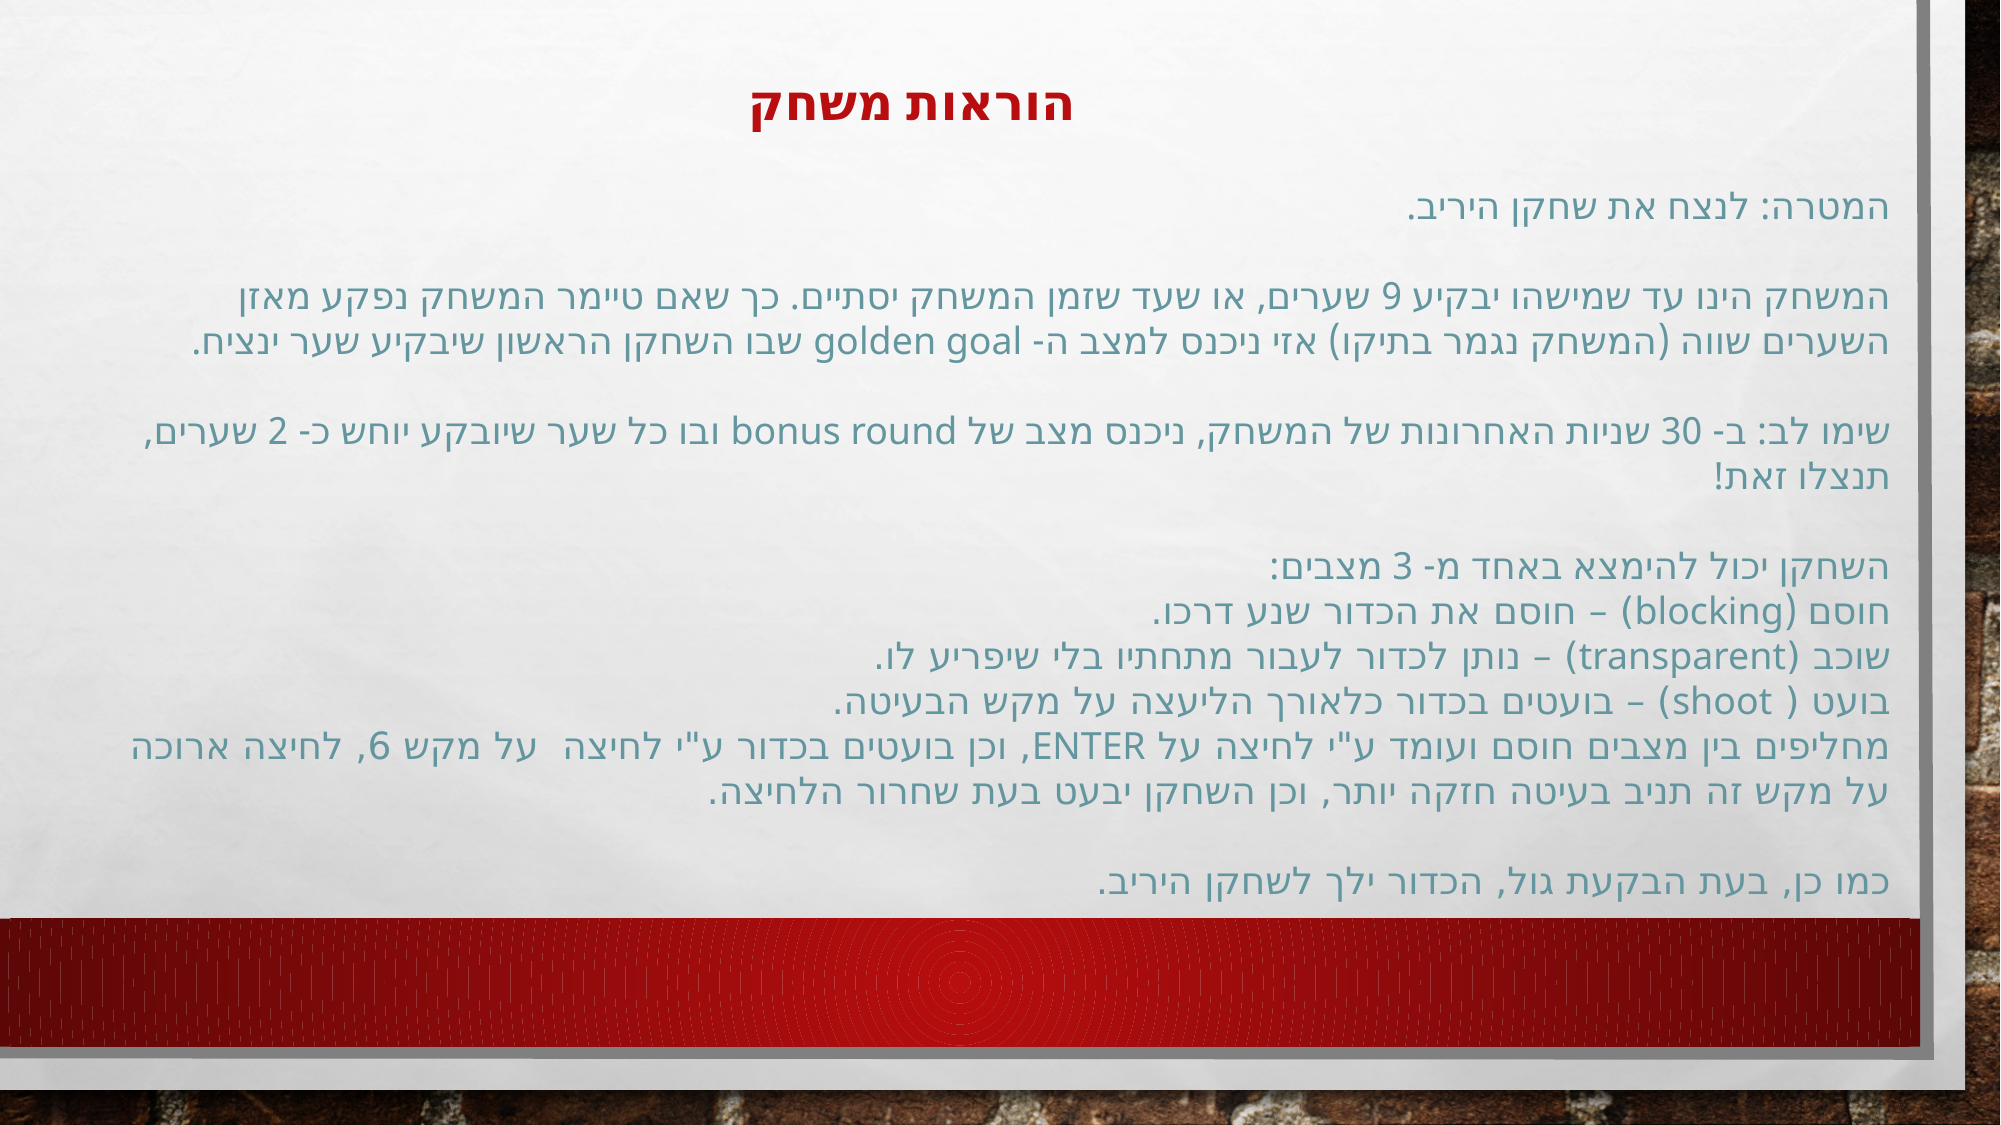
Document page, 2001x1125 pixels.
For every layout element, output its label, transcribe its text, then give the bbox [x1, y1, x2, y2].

text_box הוראות משחק [502, 63, 1321, 138]
text_box המטרה: לנצח את שחקן היריב. המשחק הינו עד שמישהו יבקיע 9 שערים, או שעד שזמן המשחק יסתיים. כך שאם טיימר המשחק נפקע מאזן השערים שווה (המשחק נגמר בתיקו) אזי ניכנס למצב ה- golden goal שבו השחקן הראשון שיבקיע שער ינציח. שימו לב: ב- 30 שניות האחרונות של המשחק, ניכנס מצב של bonus round ובו כל שער שיובקע יוחש כ- 2 שערים, תנצלו זאת! השחקן יכול להימצא באחד מ- 3 מצבים: חוסם (blocking) – חוסם את הכדור שנע דרכו. שוכב (transparent) – נותן לכדור לעבור מתחתיו בלי שיפריע לו. בועט ( shoot) – בועטים בכדור כלאורך הליעצה על מקש הבעיטה. מחליפים בין מצבים חוסם ועומד ע"י לחיצה על ENTER, וכן בועטים בכדור ע"י לחיצה על מקש 6, לחיצה ארוכה על מקש זה תניב בעיטה חזקה יותר, וכן השחקן יבעט בעת שחרור הלחיצה. כמו כן, בעת הבקעת גול, הכדור ילך לשחקן היריב. [89, 174, 1906, 910]
picture [0, 0, 2000, 1125]
